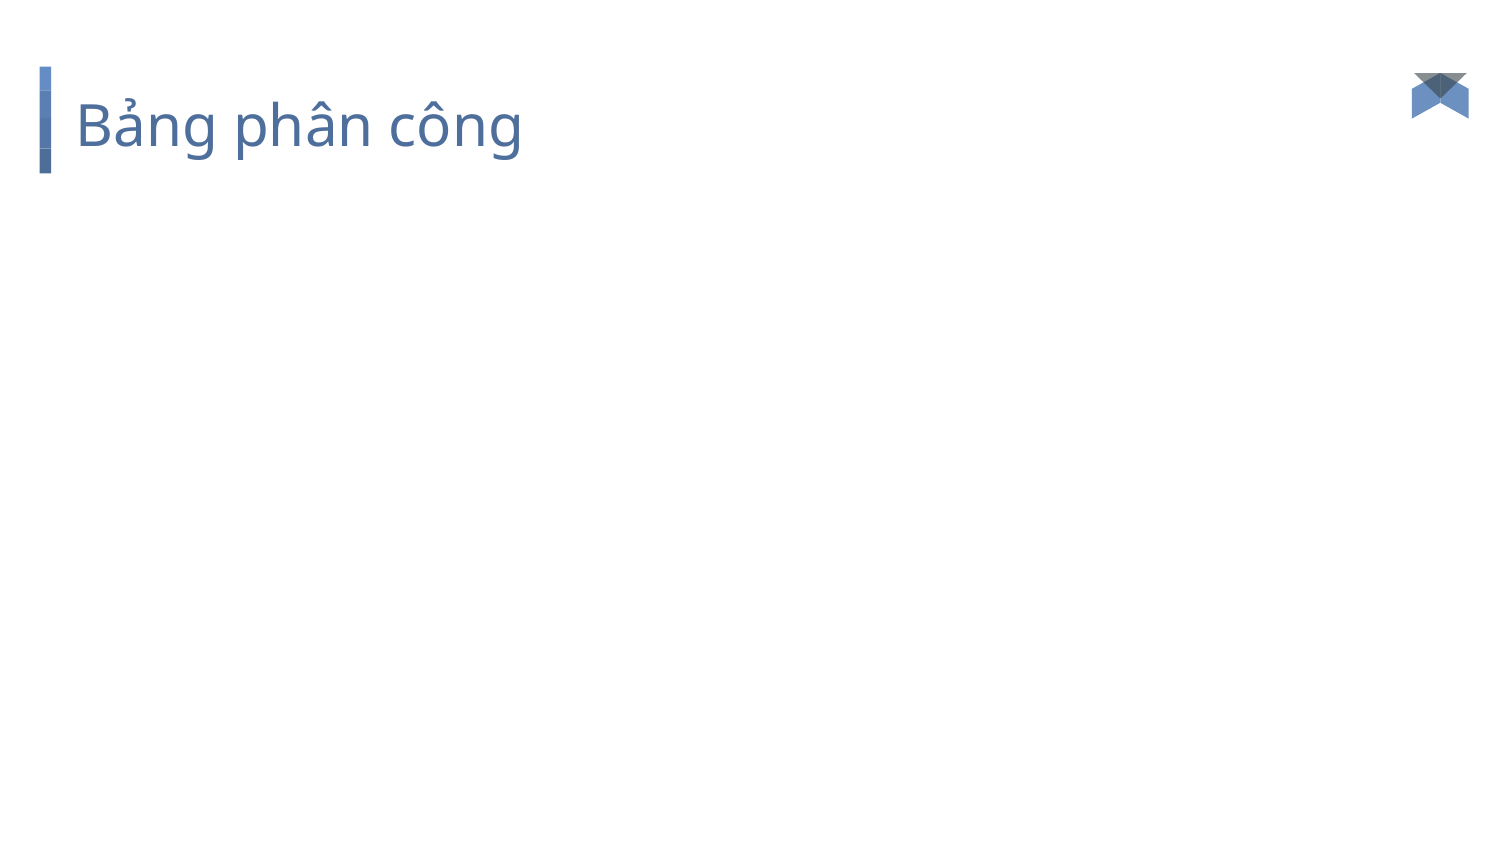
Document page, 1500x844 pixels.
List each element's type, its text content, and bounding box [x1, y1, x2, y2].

title Bảng phân công [60, 72, 1449, 167]
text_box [1417, 67, 1464, 125]
